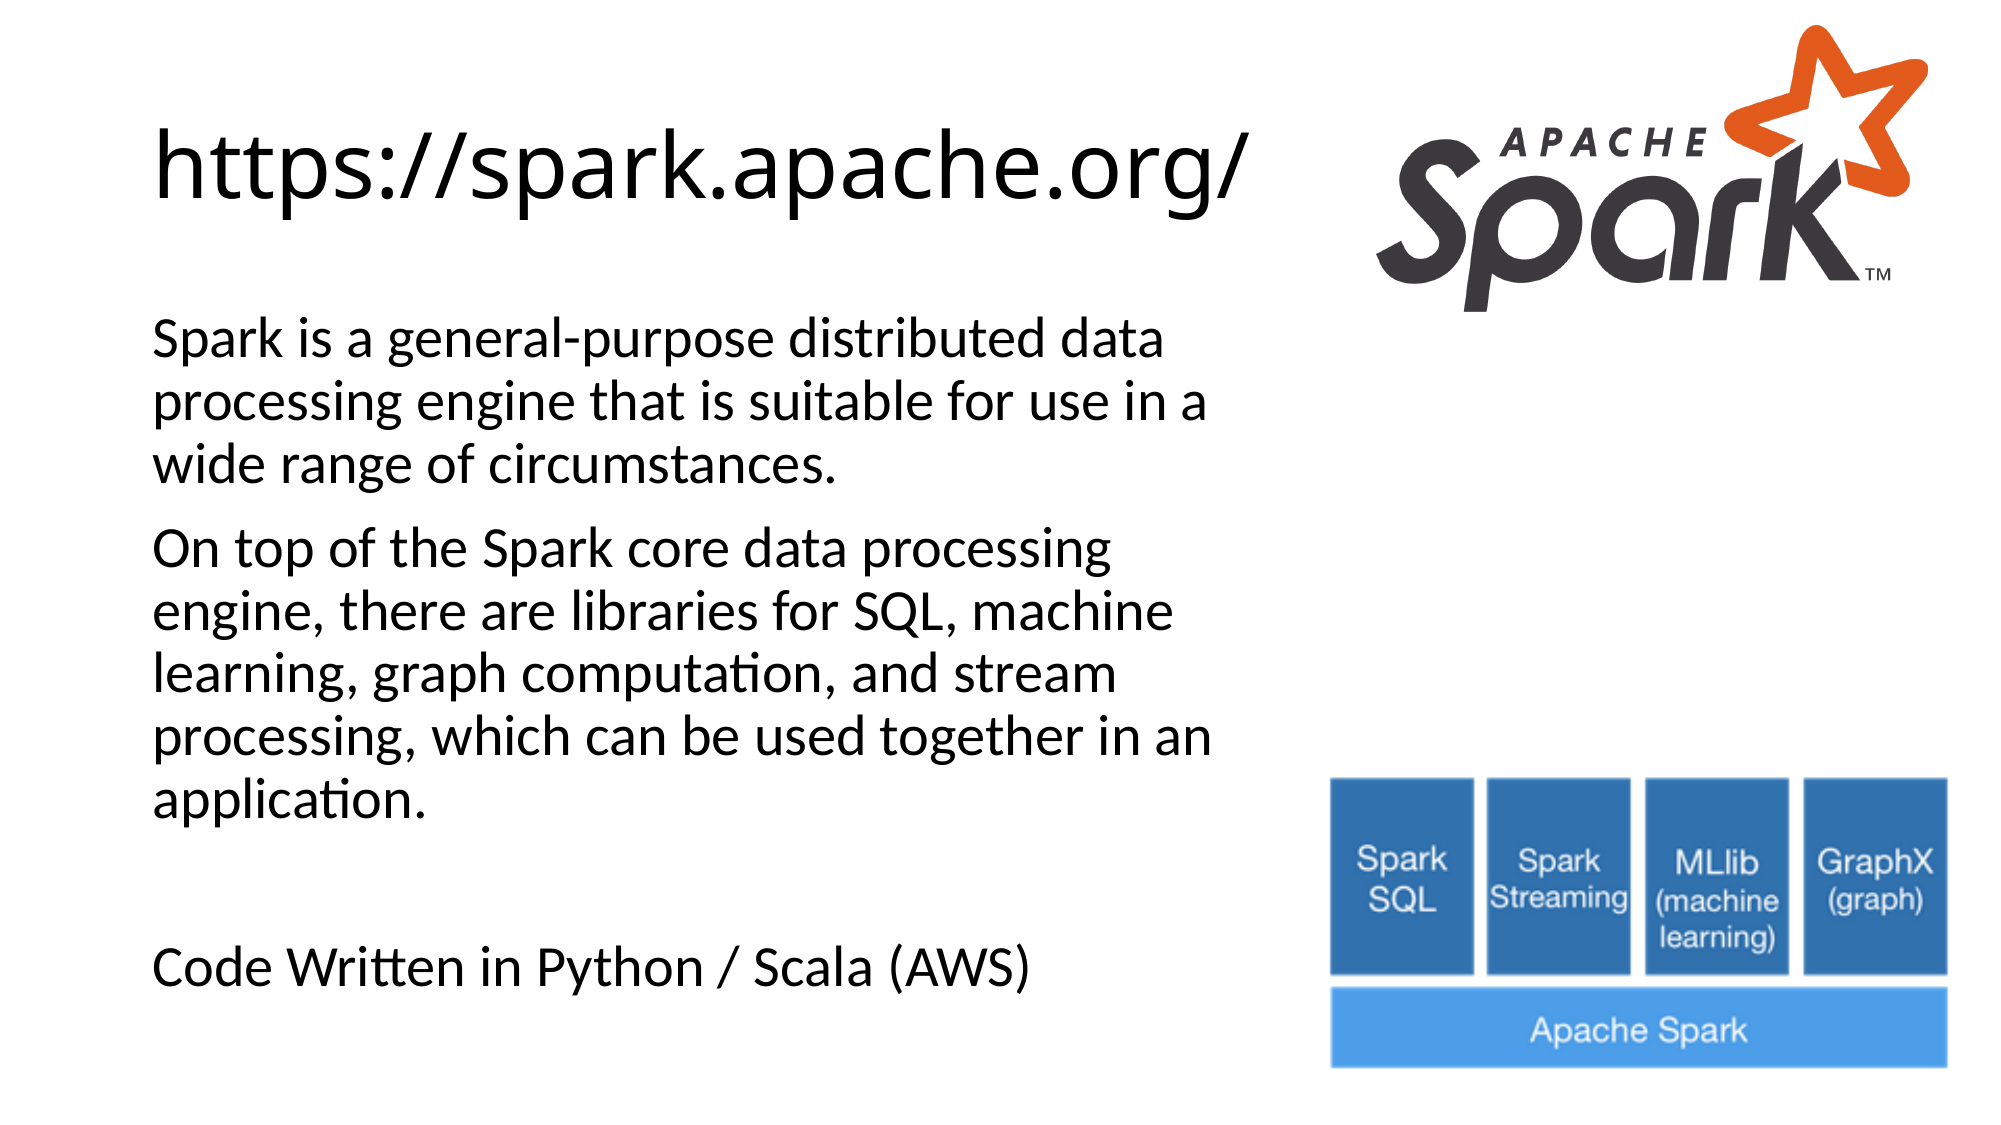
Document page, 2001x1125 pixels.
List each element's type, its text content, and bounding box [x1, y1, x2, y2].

list Spark is a general-purpose distributed data processing engine that is suitable for use in a wide range of circumstances. On top of the Spark core data processing engine, there are libraries for SQL, machine learning, graph computation, and stream processing, which can be used together in an application. Code Written in Python / Scala (AWS) [137, 299, 1278, 1014]
title https://spark.apache.org/ [137, 59, 1376, 278]
picture [1376, 25, 1928, 312]
picture [1312, 751, 1992, 1100]
